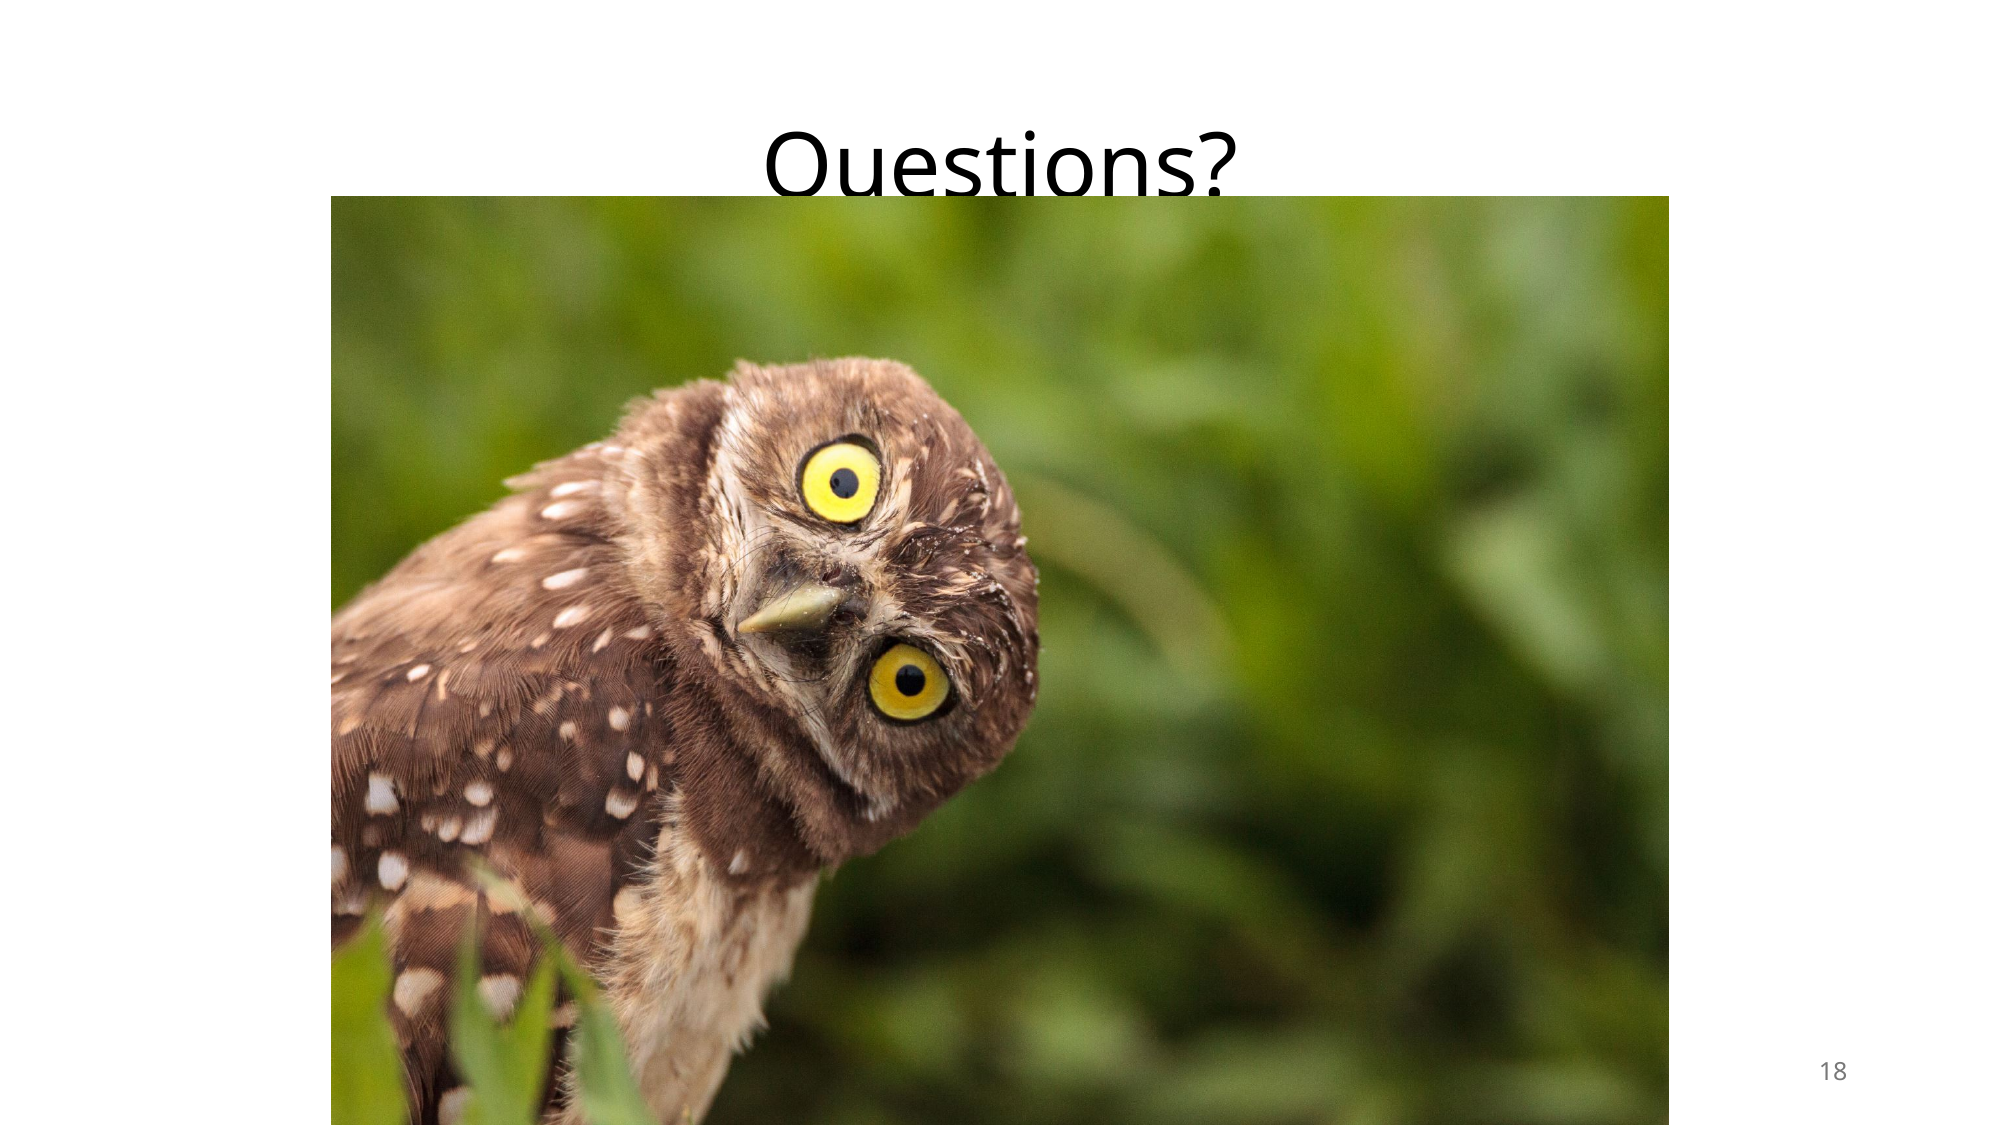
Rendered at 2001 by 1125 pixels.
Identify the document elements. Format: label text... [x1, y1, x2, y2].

slide_number 18 [1669, 1042, 1863, 1103]
title Questions? [137, 59, 1863, 278]
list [331, 195, 1669, 1125]
